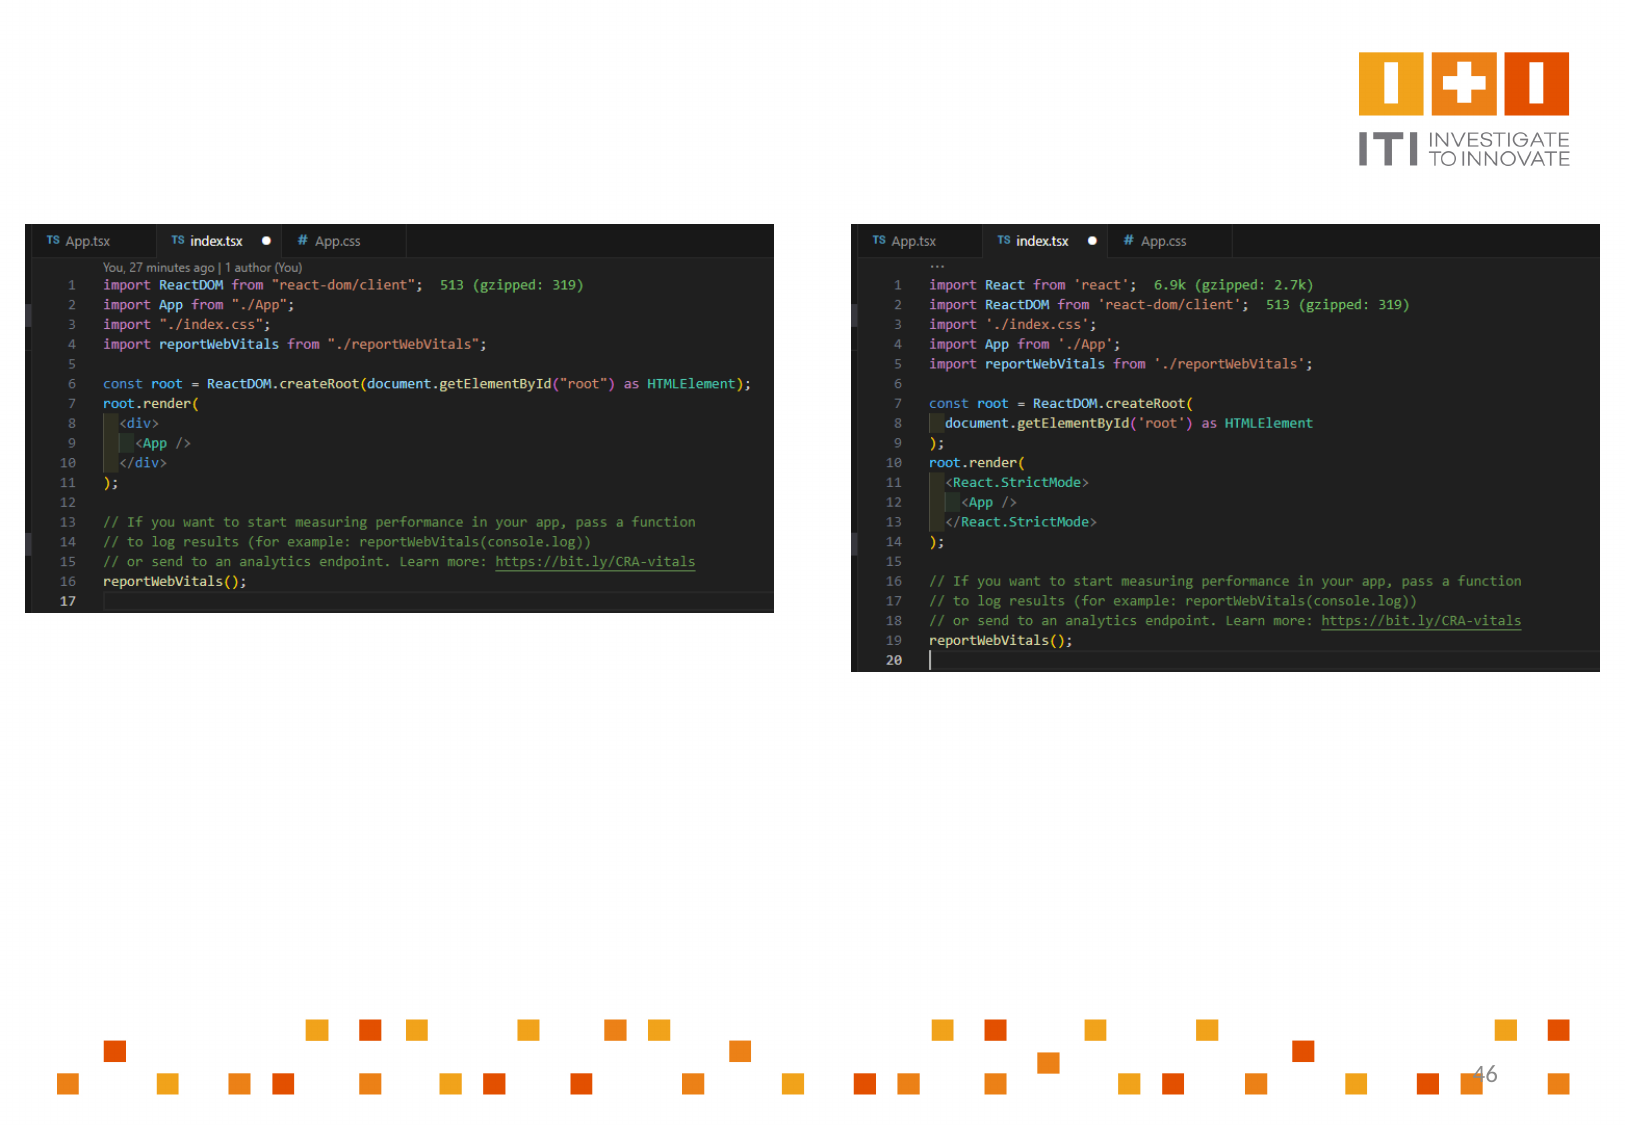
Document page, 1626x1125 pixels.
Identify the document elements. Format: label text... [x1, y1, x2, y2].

slide_number 46 [1147, 1042, 1514, 1103]
picture [0, 0, 1626, 1125]
